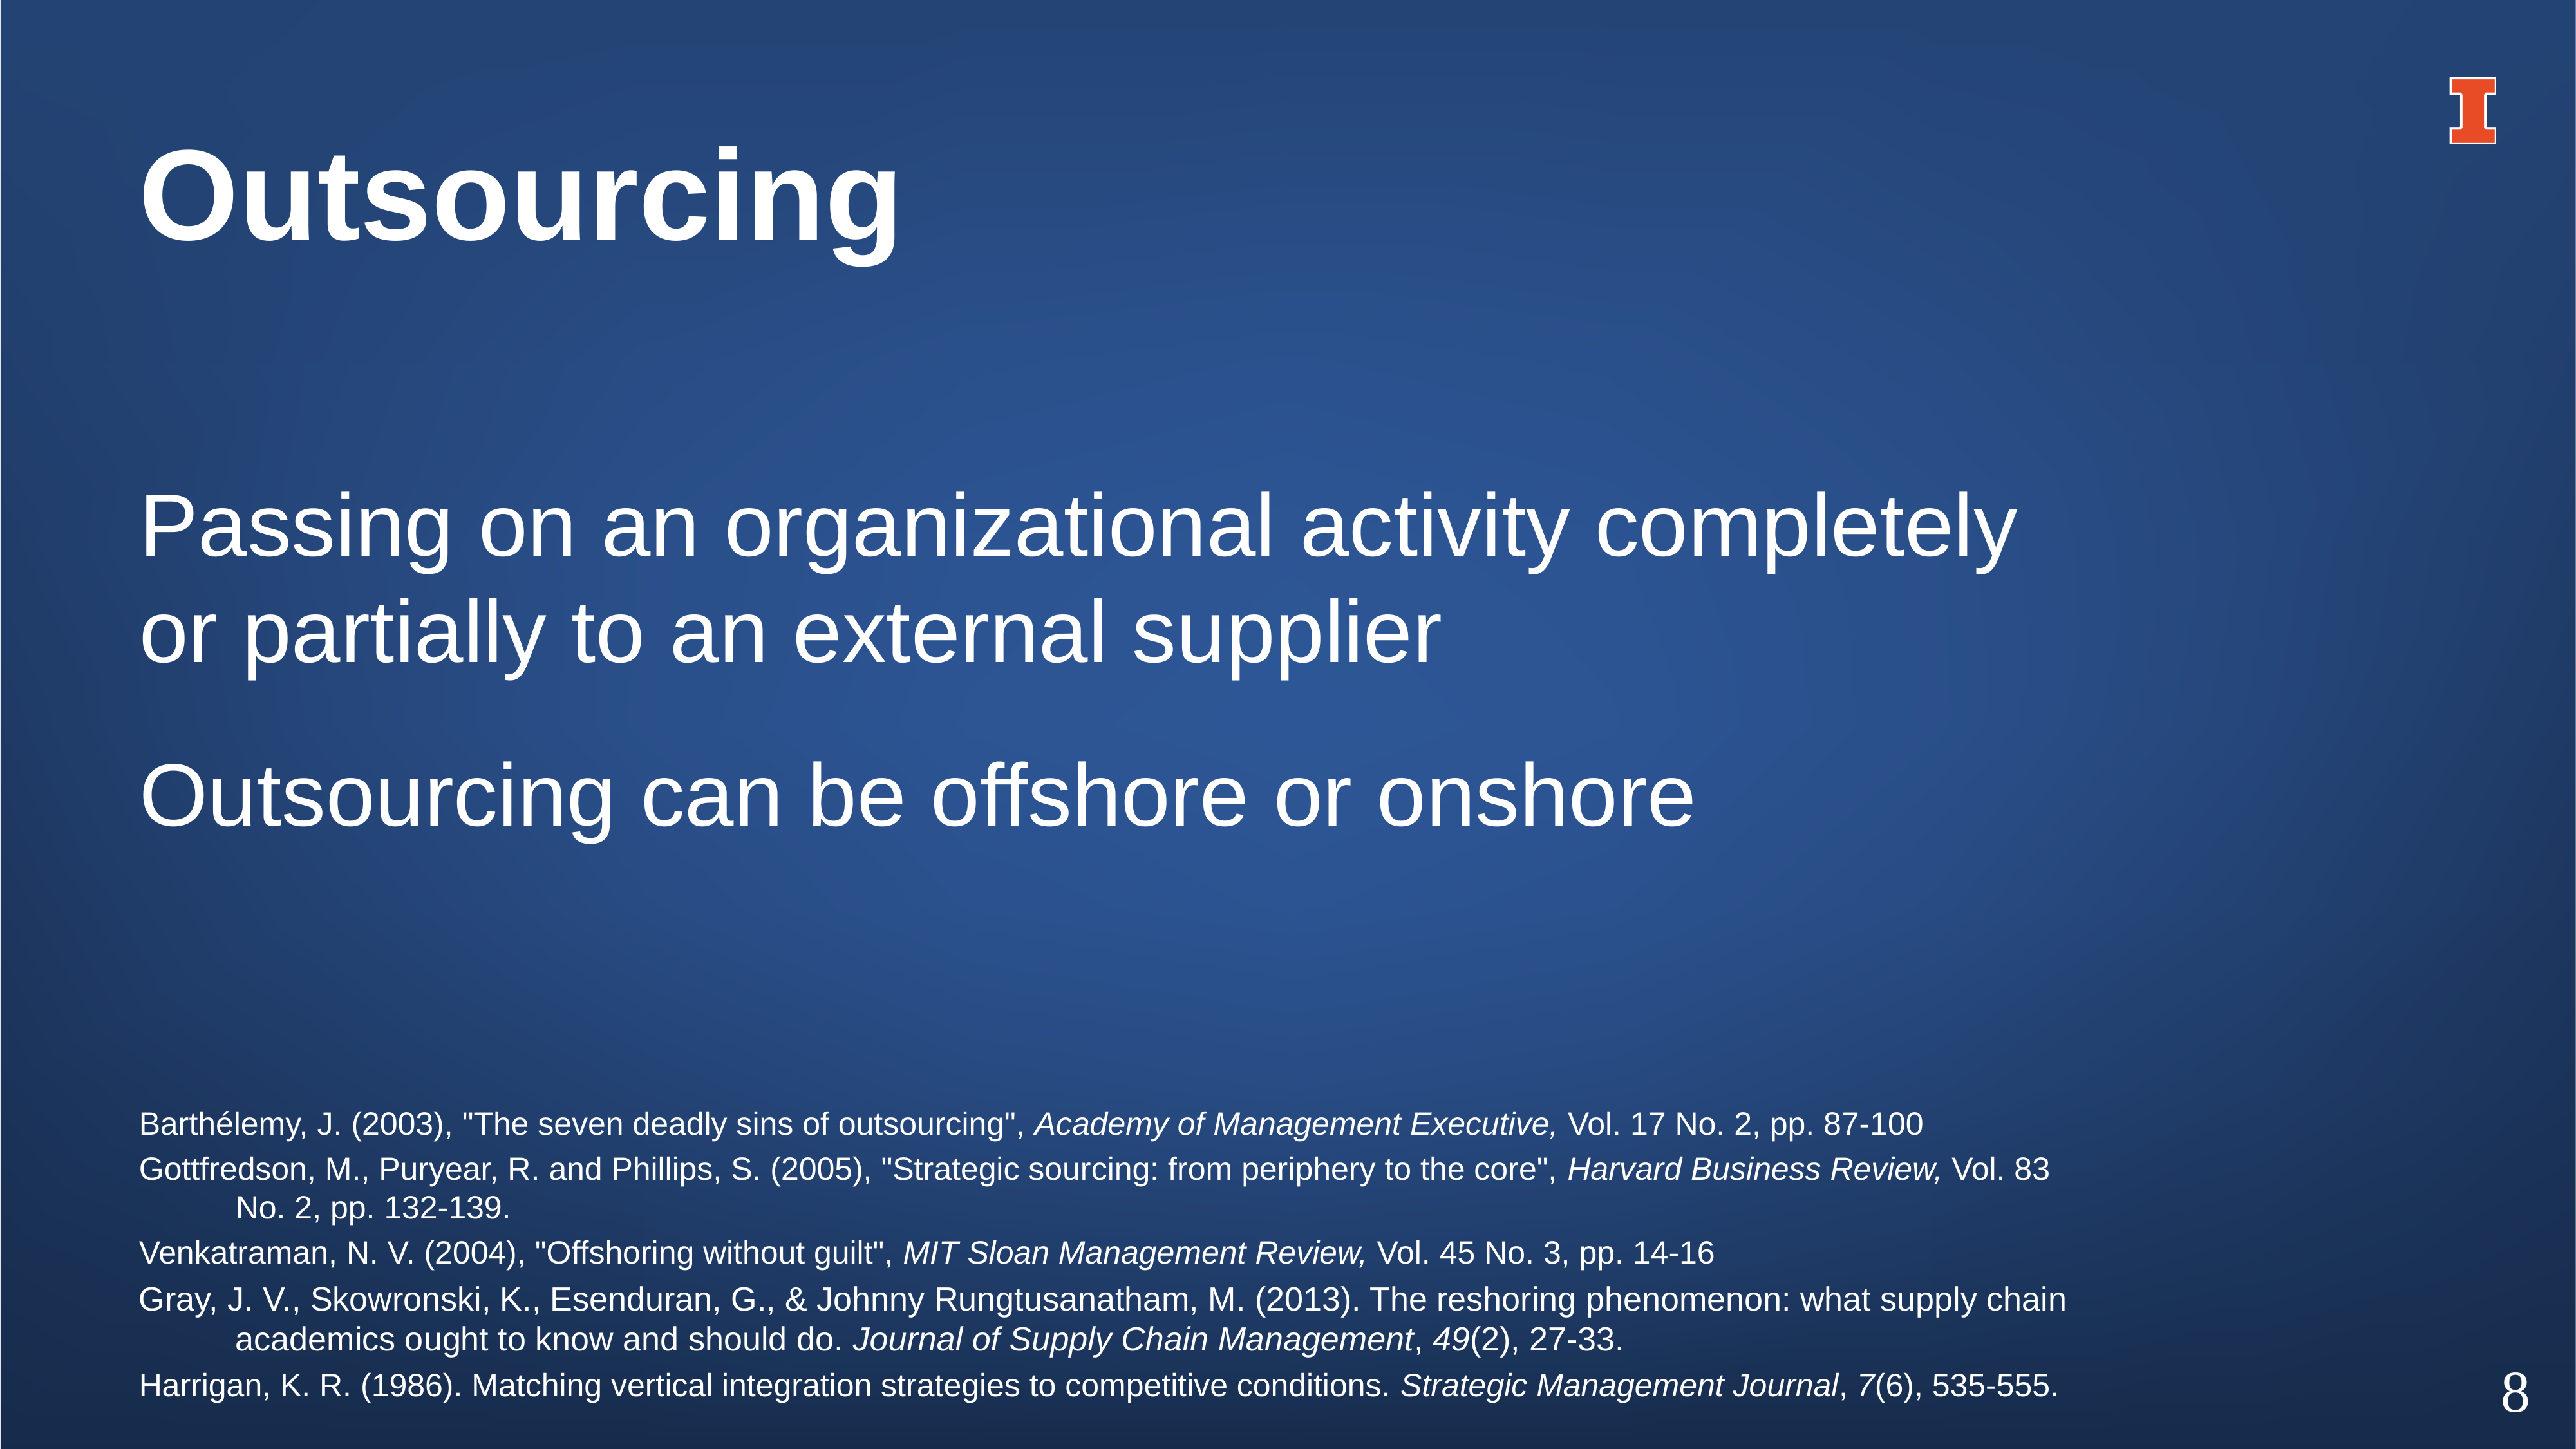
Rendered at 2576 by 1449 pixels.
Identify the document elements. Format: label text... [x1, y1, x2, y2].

title Outsourcing [129, 106, 1944, 299]
picture [0, 0, 2576, 1449]
list Barthélemy, J. (2003), "The seven deadly sins of outsourcing", Academy of Management Executive, Vol. 17 No. 2, pp. 87-100 Gottfredson, M., Puryear, R. and Phillips, S. (2005), "Strategic sourcing: from periphery to the core", Harvard Business Review, Vol. 83 No. 2, pp. 132-139. Venkatraman, N. V. (2004), "Offshoring without guilt", MIT Sloan Management Review, Vol. 45 No. 3, pp. 14-16 Gray, J. V., Skowronski, K., Esenduran, G., & Johnny Rungtusanatham, M. (2013). The reshoring phenomenon: what supply chain academics ought to know and should do. Journal of Supply Chain Management, 49(2), 27-33. Harrigan, K. R. (1986). Matching vertical integration strategies to competitive conditions. Strategic Management Journal, 7(6), 535-555. [129, 1098, 2091, 1421]
list Passing on an organizational activity completely or partially to an external supplier Outsourcing can be offshore or onshore [129, 337, 2091, 1076]
